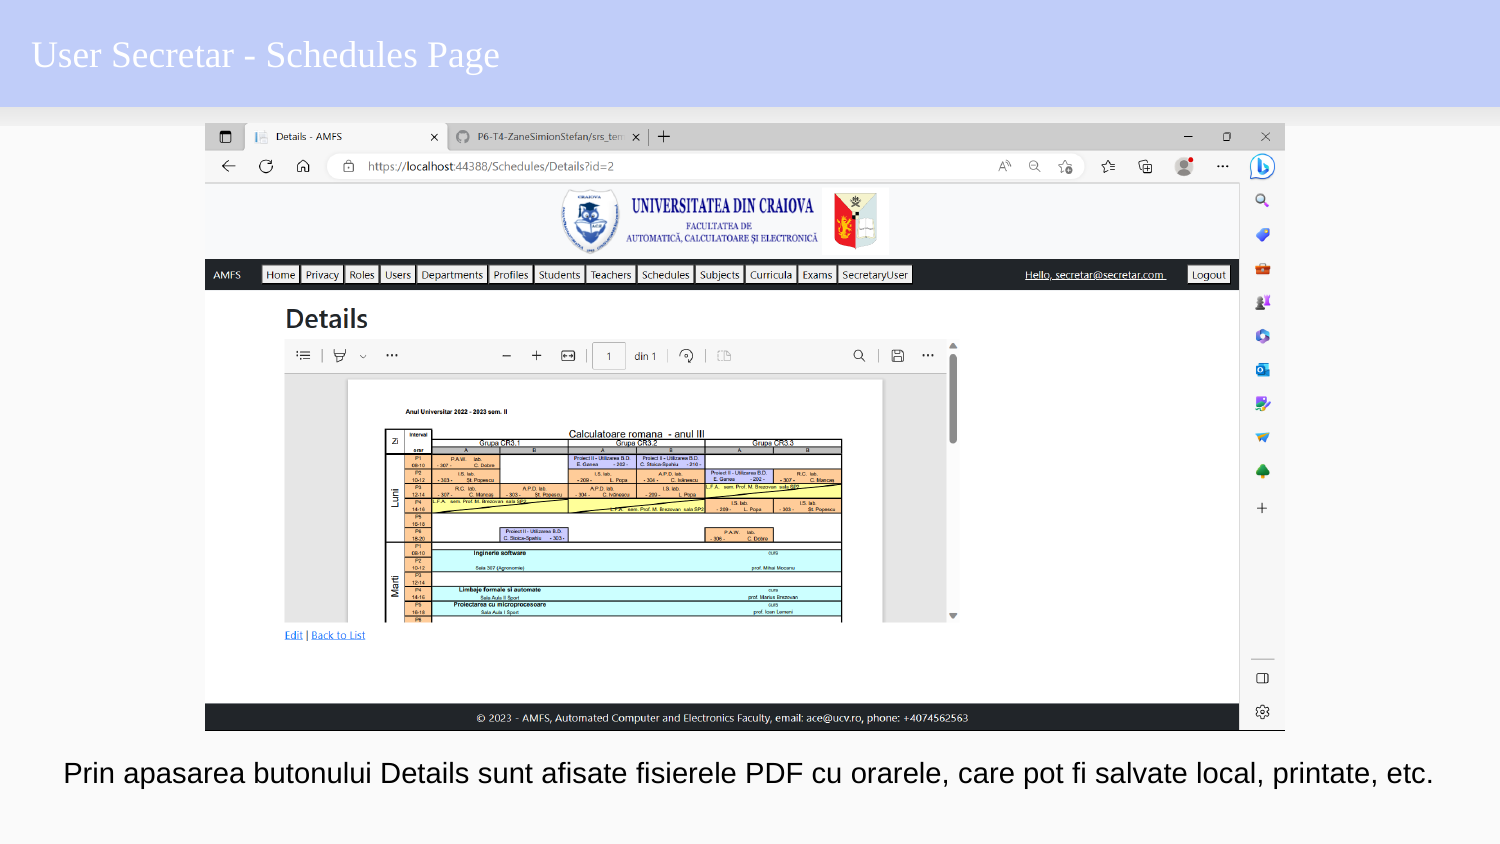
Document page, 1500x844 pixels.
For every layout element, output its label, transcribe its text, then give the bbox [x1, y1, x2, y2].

title User Secretar - Schedules Page [16, 2, 1464, 102]
picture [205, 123, 1285, 731]
text_box Prin apasarea butonului Details sunt afisate fisierele PDF cu orarele, care pot fi salvate local, printate, etc. [0, 747, 1500, 788]
